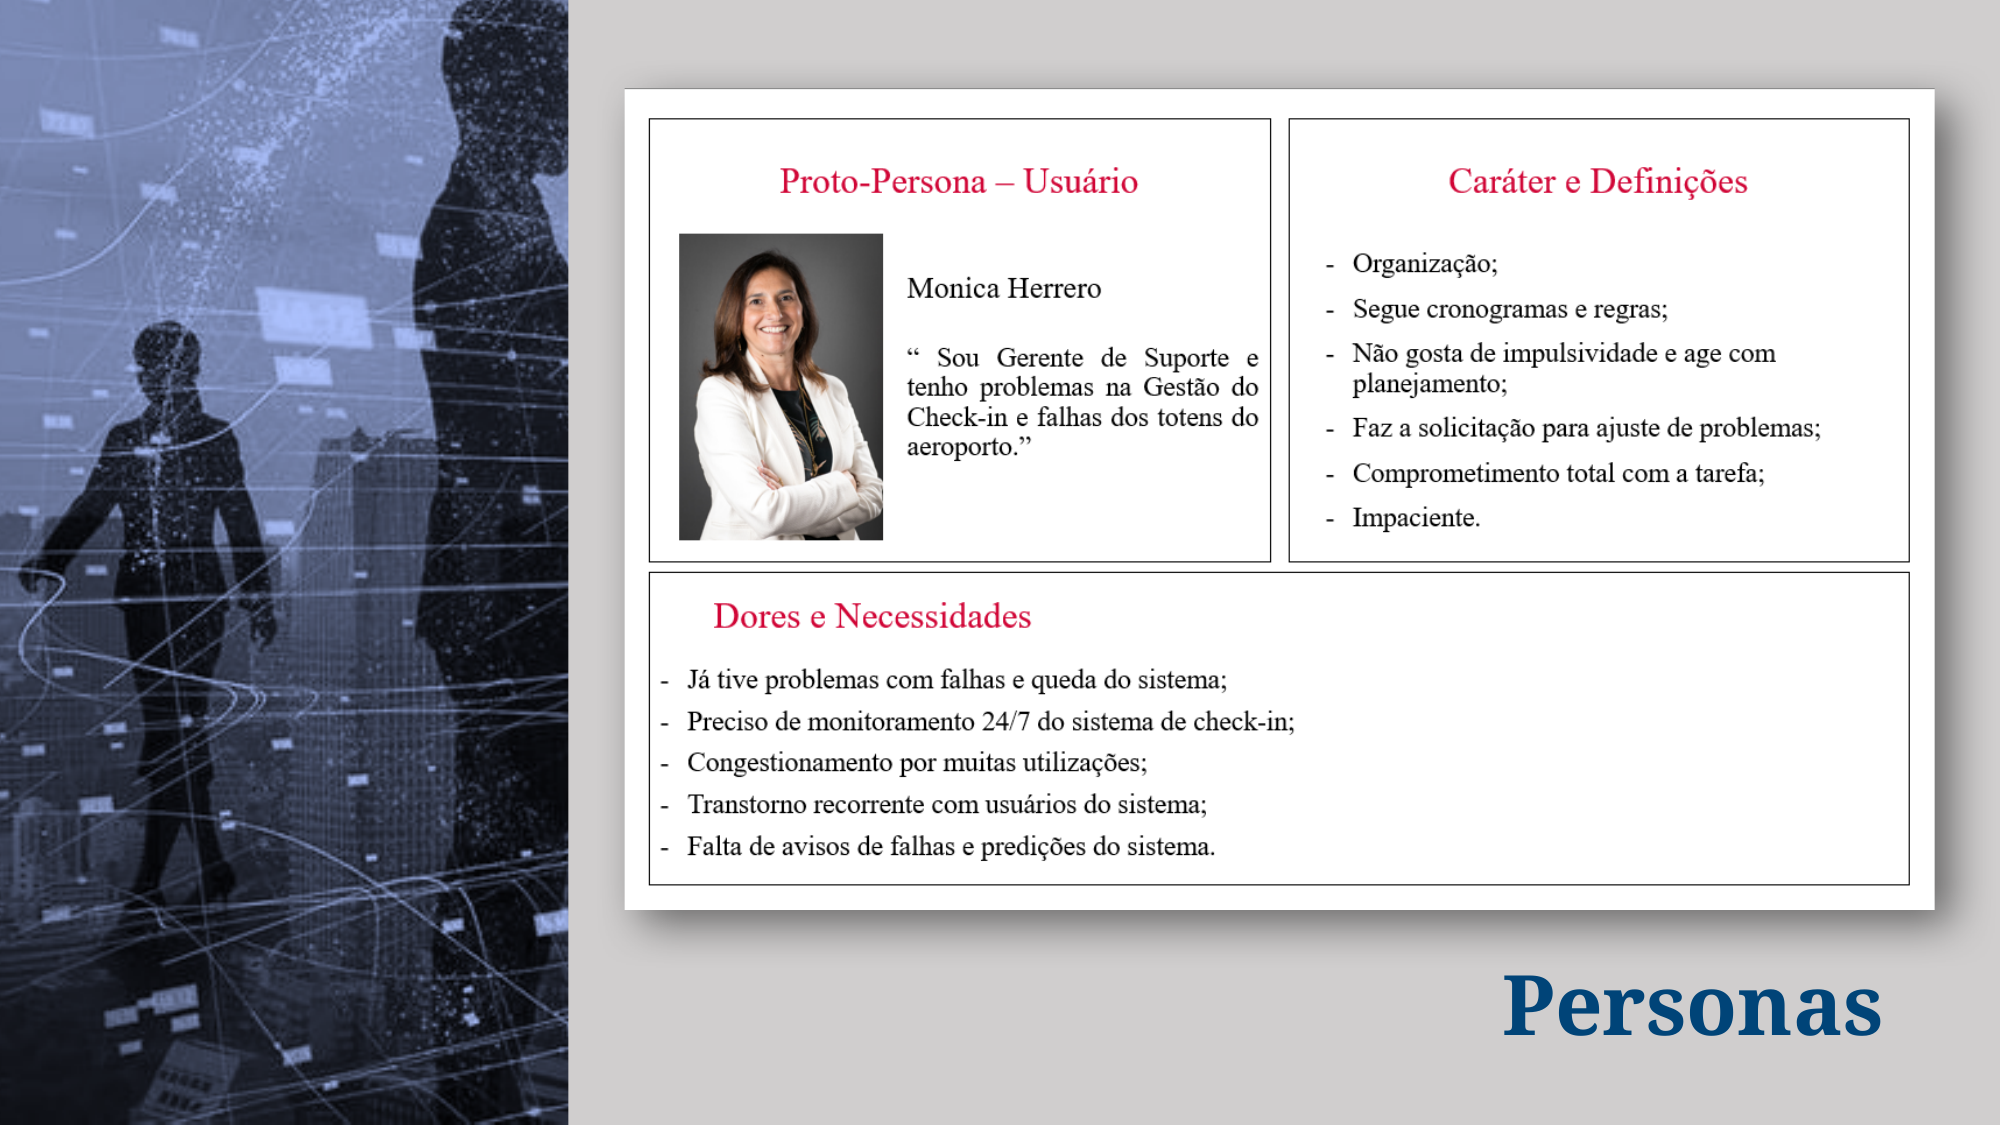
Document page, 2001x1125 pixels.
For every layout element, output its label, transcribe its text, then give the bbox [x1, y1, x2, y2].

picture [0, 0, 1935, 1125]
text_box [626, 0, 2000, 1125]
text_box Personas [1487, 954, 1939, 1060]
